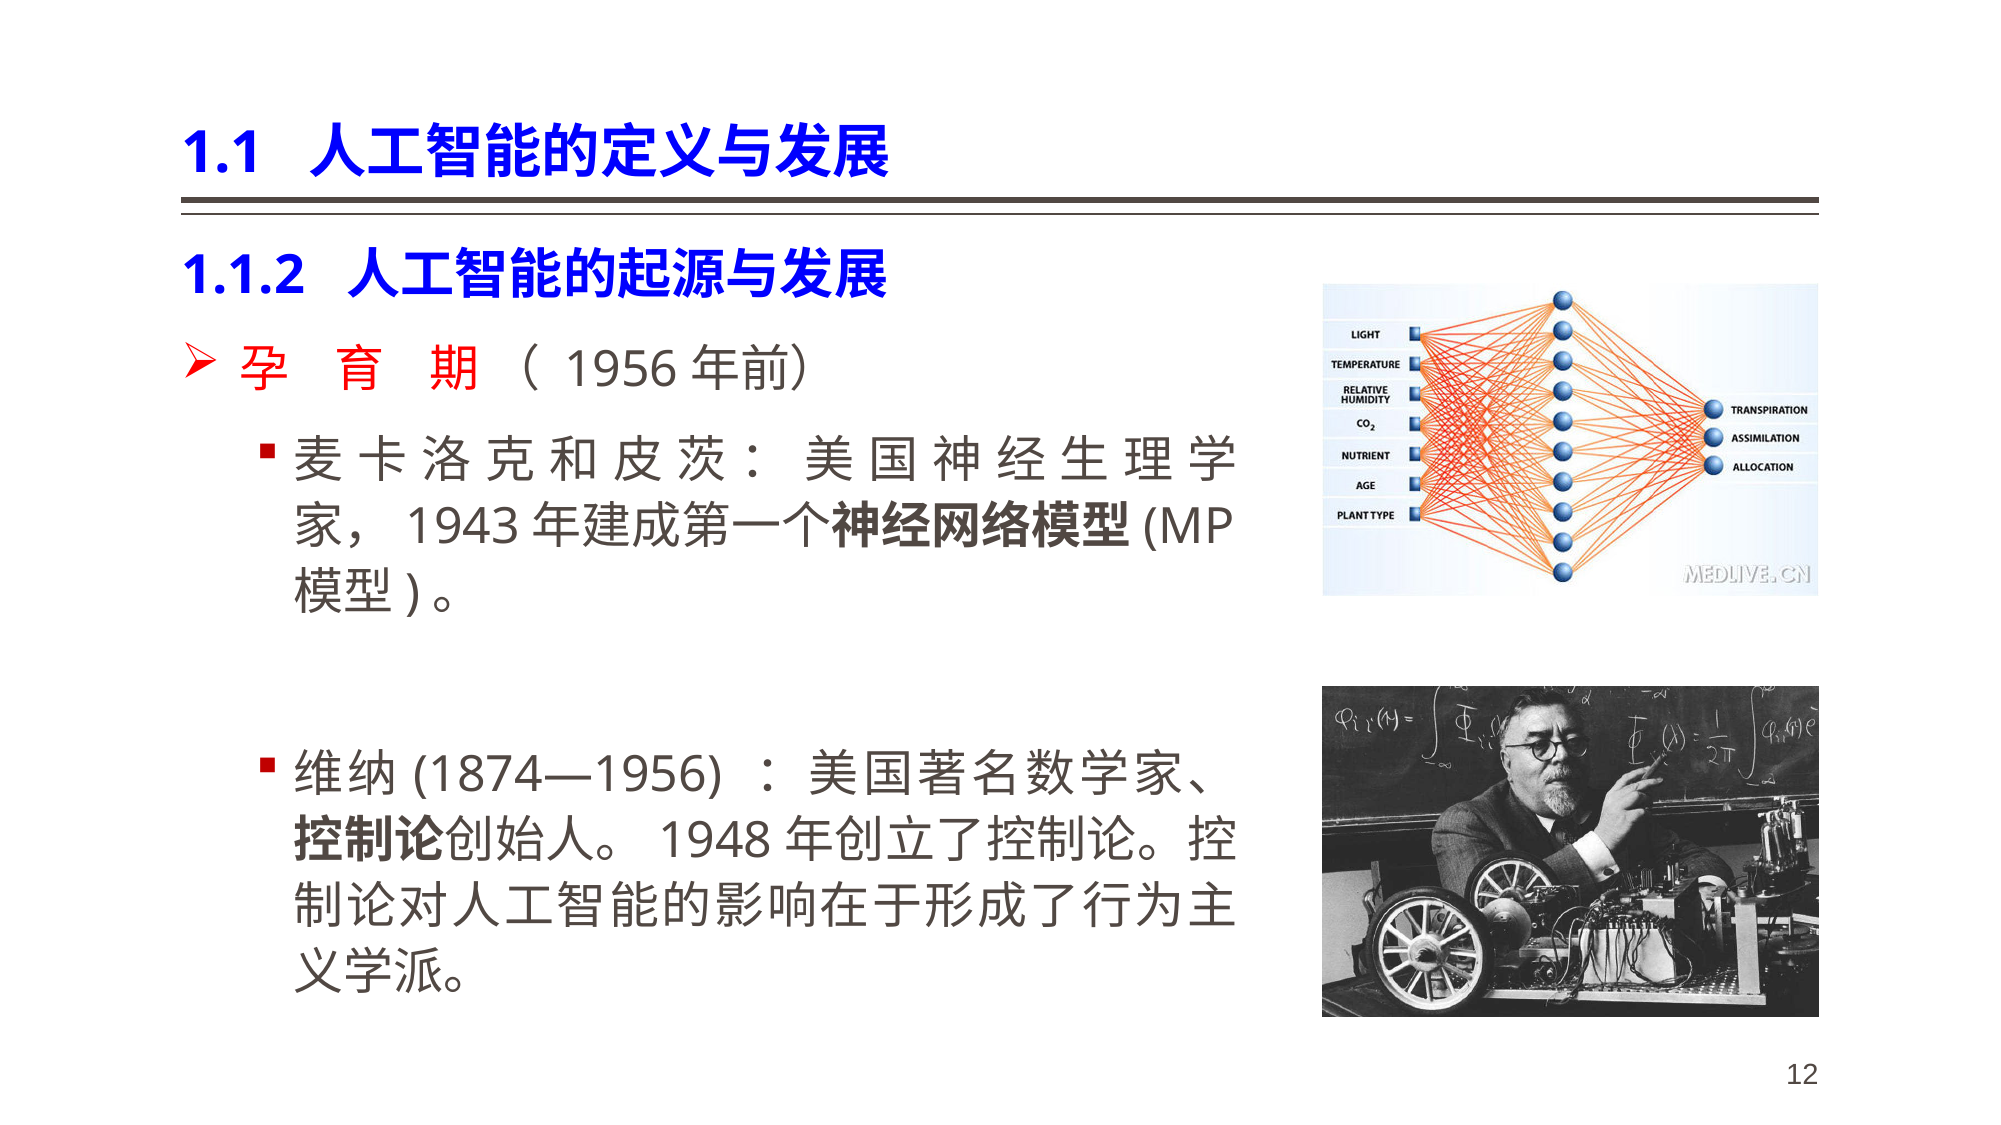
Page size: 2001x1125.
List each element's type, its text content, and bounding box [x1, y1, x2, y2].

picture [1322, 283, 1819, 596]
slide_number 12 [1518, 1042, 1819, 1103]
picture [1322, 686, 1819, 1018]
list 1.1.2 人工智能的起源与发展 孕 育 期 （ 1956年前） 麦卡洛克和皮茨：美国神经生理学家，1943年建成第一个神经网络模型(MP模型)。 维纳(1874—1956) ：美国著名数学家、控制论创始人。1948年创立了控制论。控制论对人工智能的影响在于形成了行为主义学派。 [181, 239, 1238, 1043]
title 1.1 人工智能的定义与发展 [181, 12, 1819, 193]
